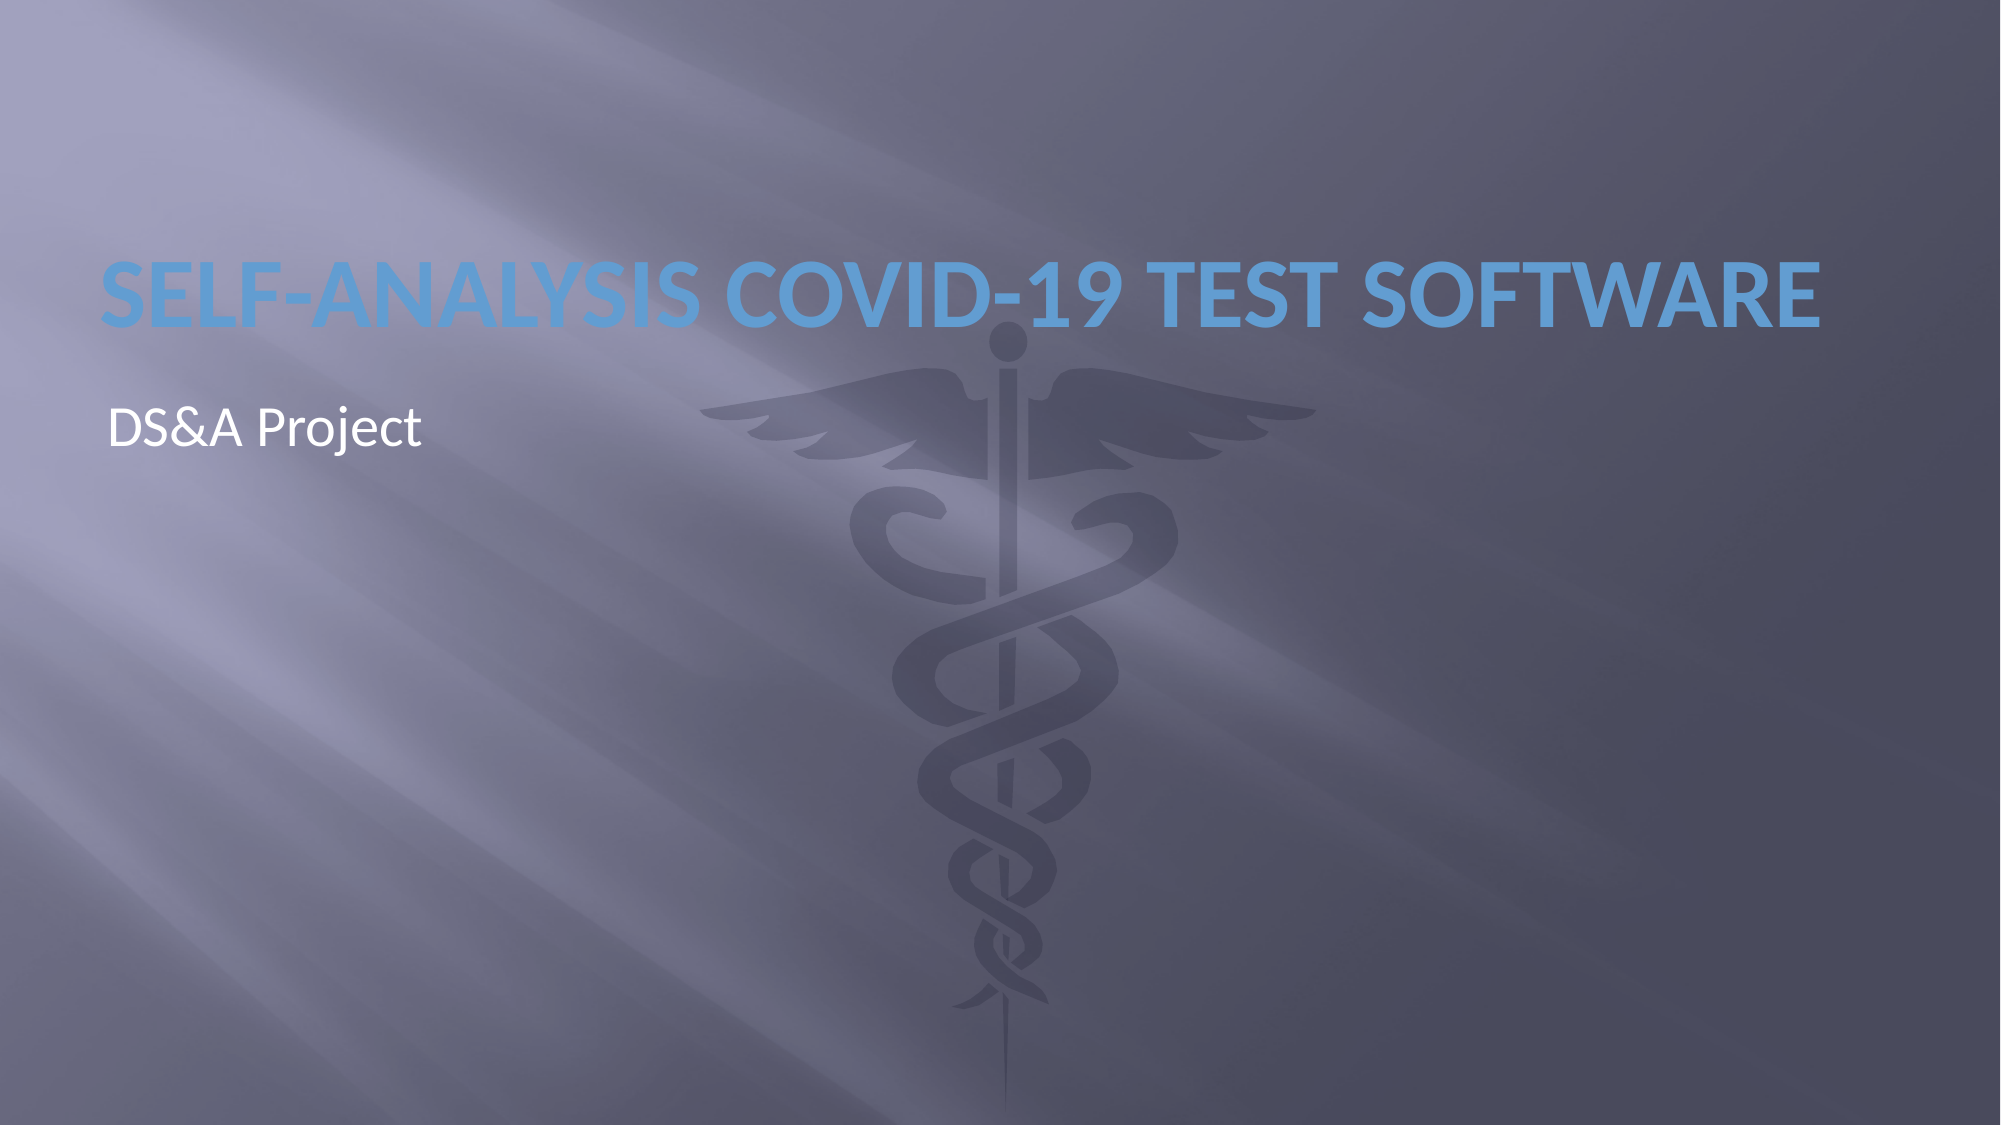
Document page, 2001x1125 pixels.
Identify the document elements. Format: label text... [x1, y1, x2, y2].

subtitle DS&A Project [92, 380, 1493, 669]
title Self-Analysis COVID-19 Test Software [92, 47, 1893, 348]
